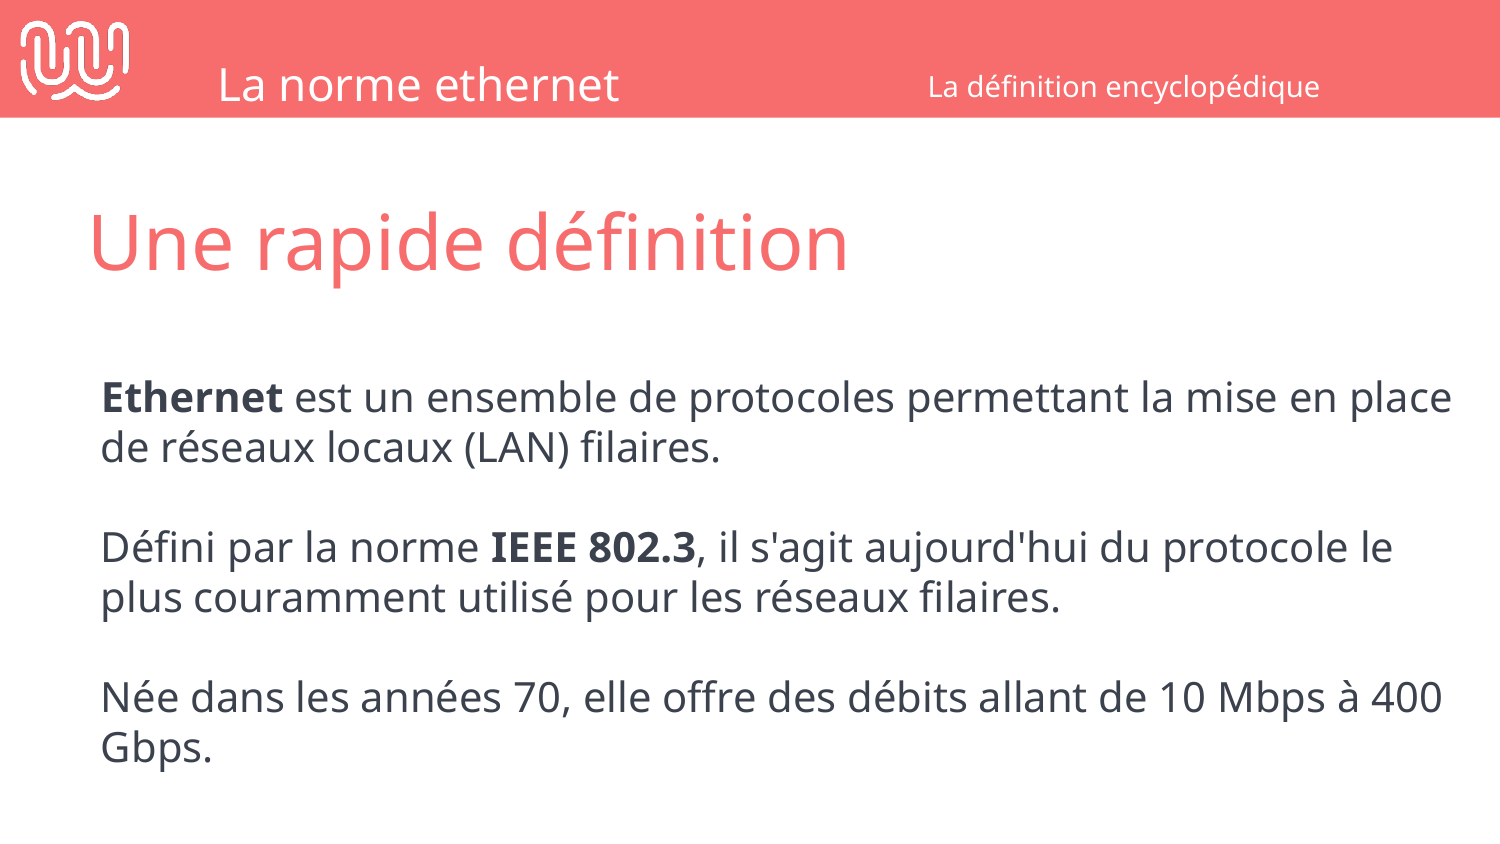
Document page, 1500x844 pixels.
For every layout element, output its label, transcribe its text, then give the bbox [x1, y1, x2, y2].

text_box La définition encyclopédique [927, 56, 1500, 116]
picture [20, 20, 134, 101]
text_box La norme ethernet [217, 24, 921, 143]
text_box Ethernet est un ensemble de protocoles permettant la mise en place de réseaux locaux (LAN) filaires. Défini par la norme IEEE 802.3, il s'agit aujourd'hui du protocole le plus couramment utilisé pour les réseaux filaires. Née dans les années 70, elle offre des débits allant de 10 Mbps à 400 Gbps. [100, 321, 1464, 821]
text_box Une rapide définition [87, 193, 1478, 281]
